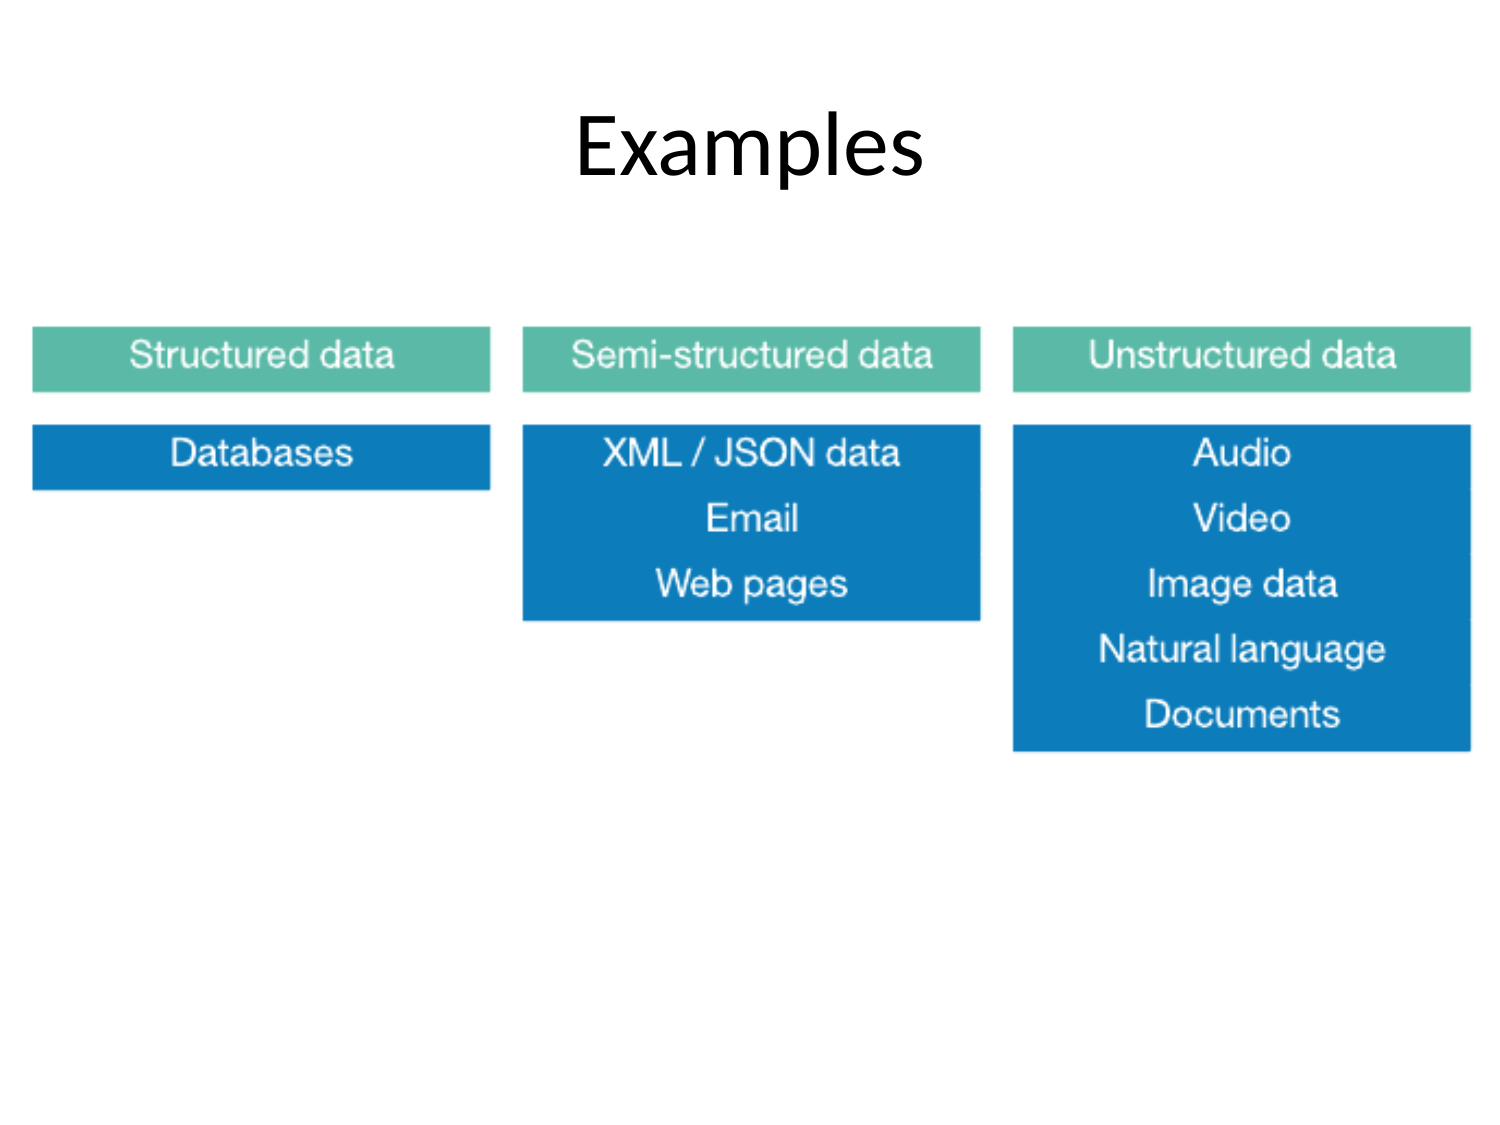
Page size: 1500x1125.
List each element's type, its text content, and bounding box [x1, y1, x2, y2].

title Examples [75, 45, 1425, 233]
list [20, 312, 1480, 764]
